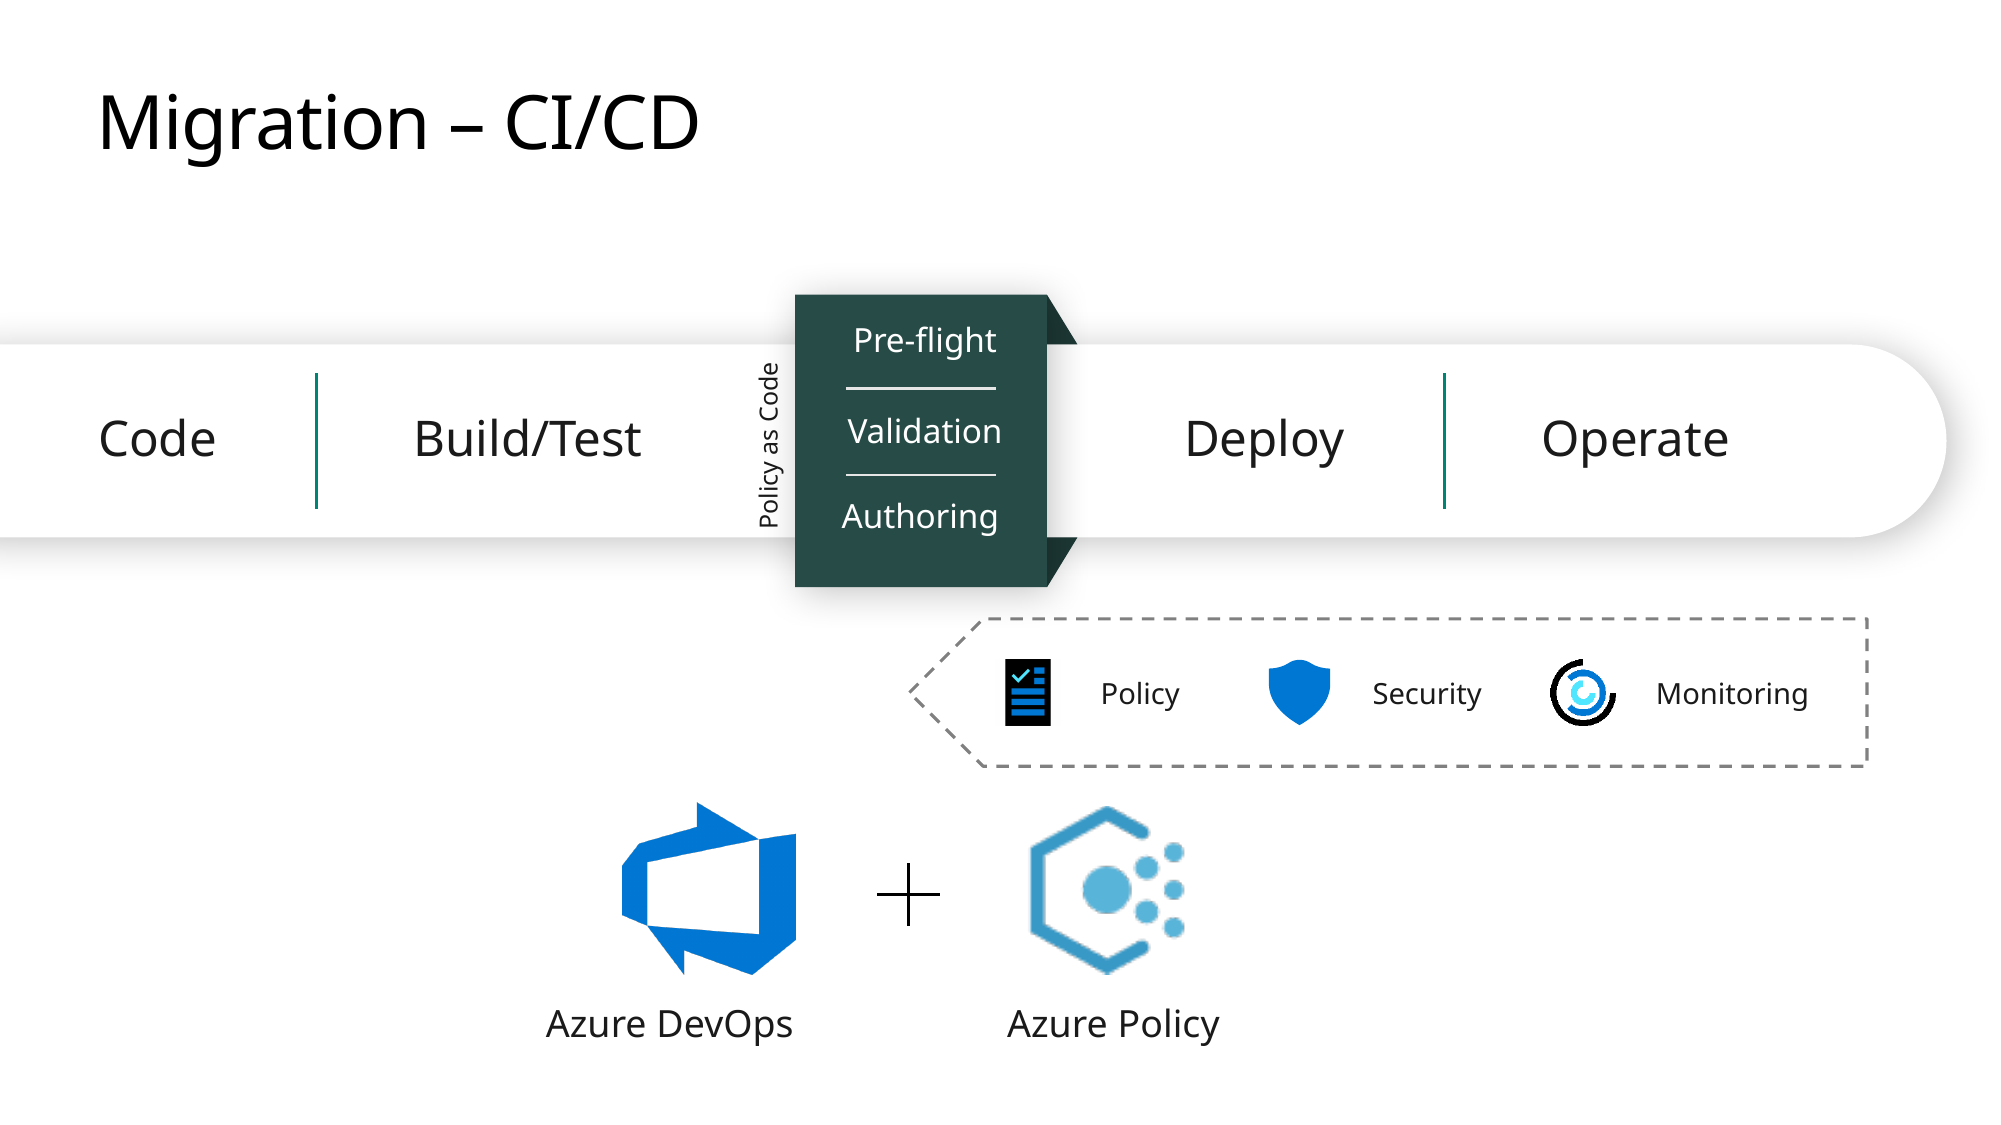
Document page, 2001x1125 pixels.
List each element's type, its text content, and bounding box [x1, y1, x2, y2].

text_box Code [83, 407, 232, 475]
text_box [994, 659, 1268, 726]
text_box Operate [1526, 407, 1745, 475]
text_box [1078, 344, 1947, 538]
text_box [908, 617, 1868, 768]
title Migration – CI/CD [96, 75, 1904, 166]
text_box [752, 294, 1078, 588]
text_box Build/Test [398, 407, 657, 475]
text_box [1549, 659, 1843, 726]
picture [622, 801, 796, 976]
text_box Deploy [1169, 407, 1360, 475]
text_box Azure DevOps [544, 999, 873, 1090]
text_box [1268, 659, 1508, 726]
text_box [0, 344, 752, 538]
picture [1021, 806, 1194, 976]
text_box Azure Policy [992, 992, 1236, 1053]
